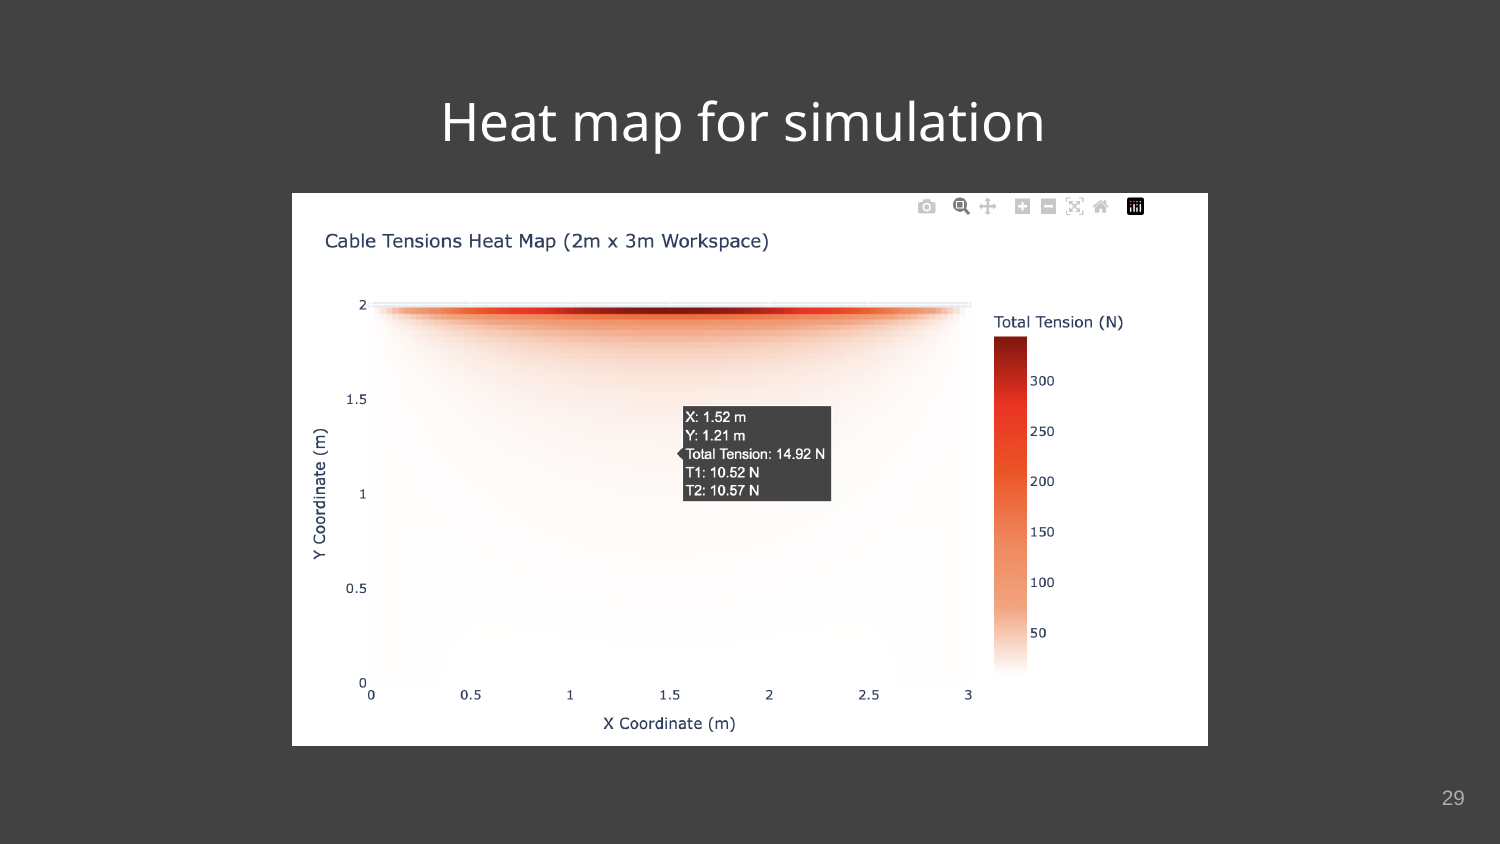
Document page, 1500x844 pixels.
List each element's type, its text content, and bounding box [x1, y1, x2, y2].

title Heat map for simulation [51, 72, 1449, 167]
slide_number ‹#› [1389, 764, 1480, 830]
picture [292, 192, 1208, 746]
